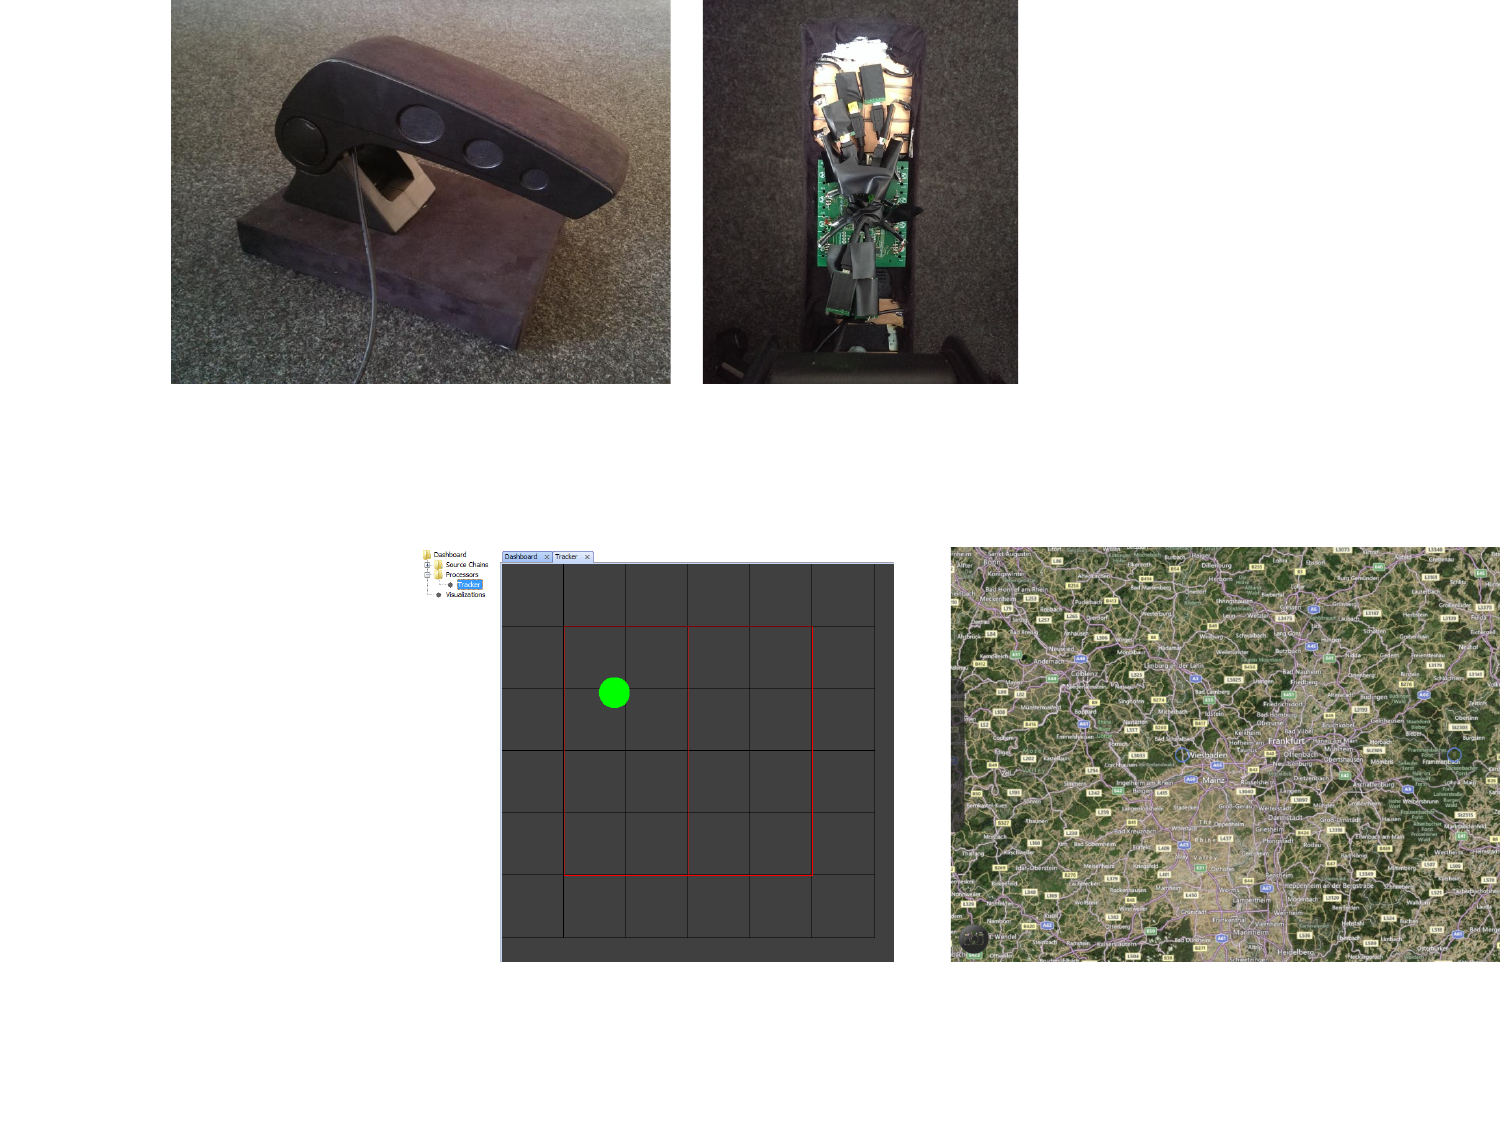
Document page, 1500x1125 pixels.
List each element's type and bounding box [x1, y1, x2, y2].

text_box [420, 547, 1500, 962]
text_box [170, 0, 1019, 385]
